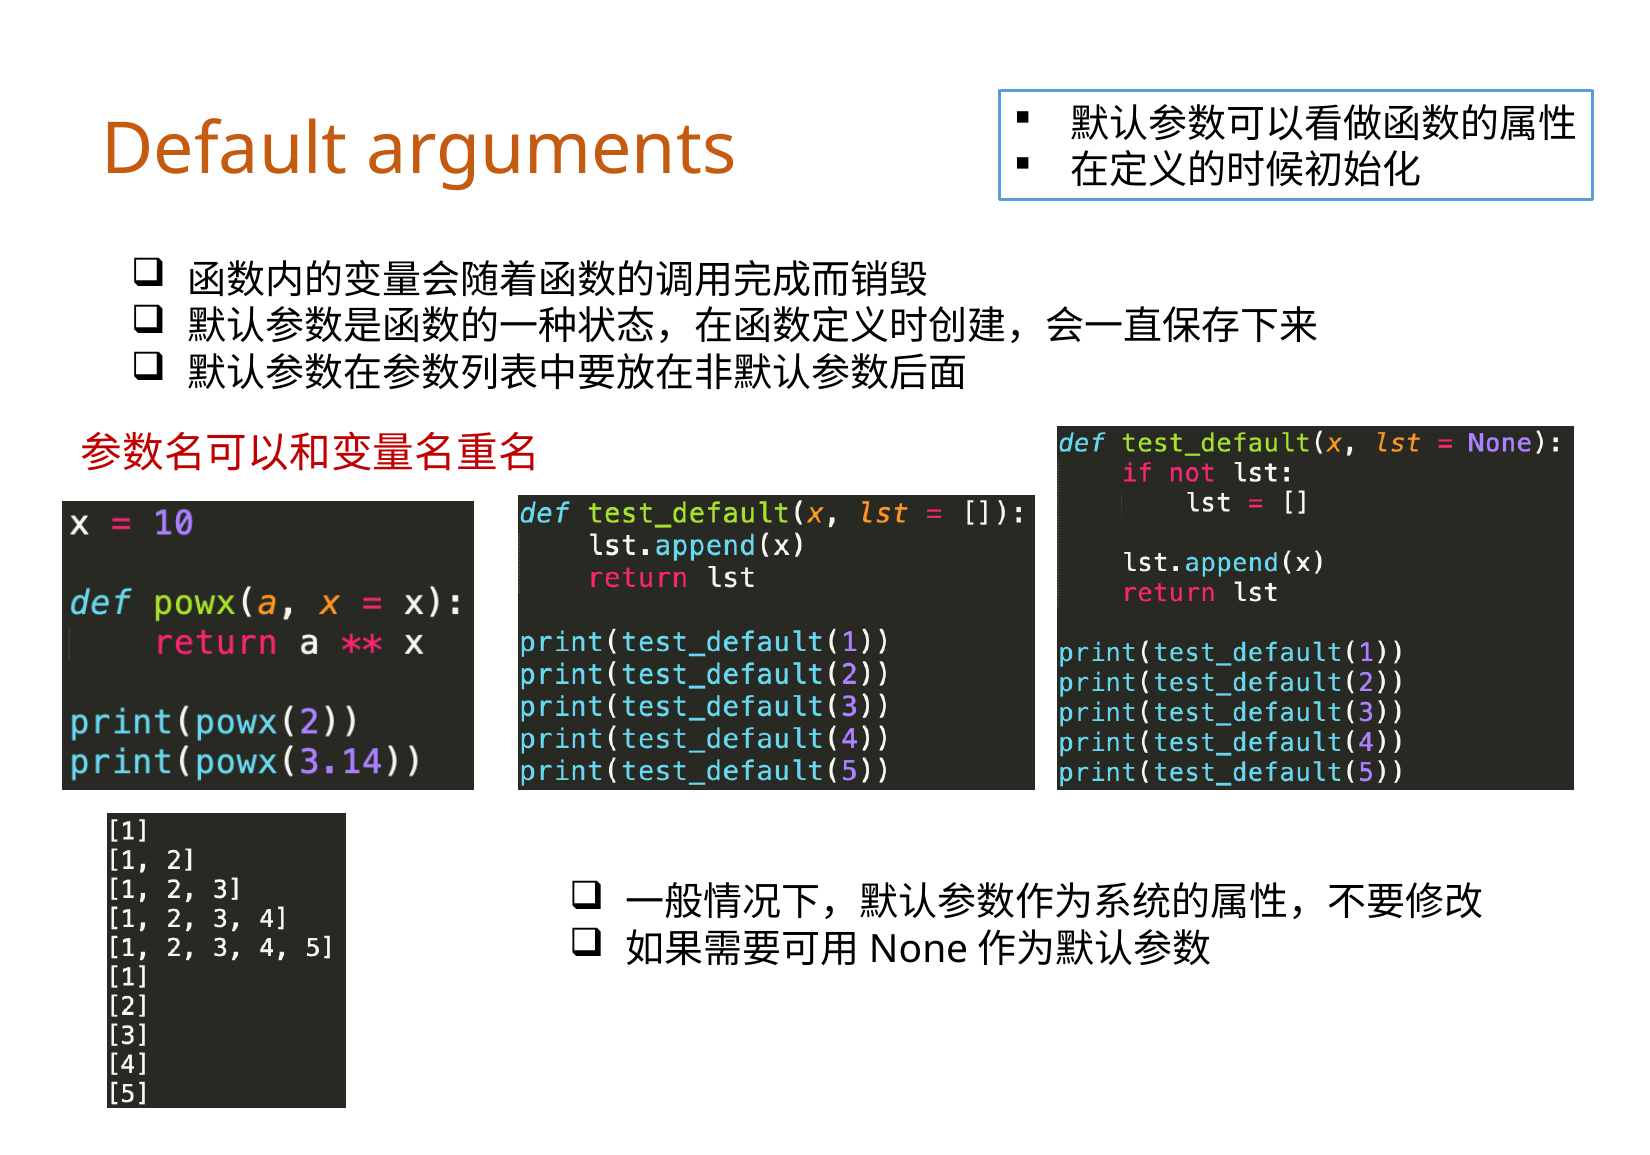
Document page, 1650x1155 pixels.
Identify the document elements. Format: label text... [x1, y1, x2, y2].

text_box 默认参数可以看做函数的属性 在定义的时候初始化 [999, 90, 1593, 200]
text_box Default arguments [86, 94, 752, 196]
picture [1057, 425, 1574, 791]
text_box 函数内的变量会随着函数的调用完成而销毁 默认参数是函数的一种状态，在函数定义时创建，会一直保存下来 默认参数在参数列表中要放在非默认参数后面 [116, 246, 1511, 402]
picture [107, 813, 346, 1108]
text_box 参数名可以和变量名重名 [65, 417, 565, 483]
text_box 一般情况下，默认参数作为系统的属性，不要修改 如果需要可用None作为默认参数 [554, 869, 1510, 978]
picture [62, 501, 474, 790]
picture [518, 495, 1035, 790]
